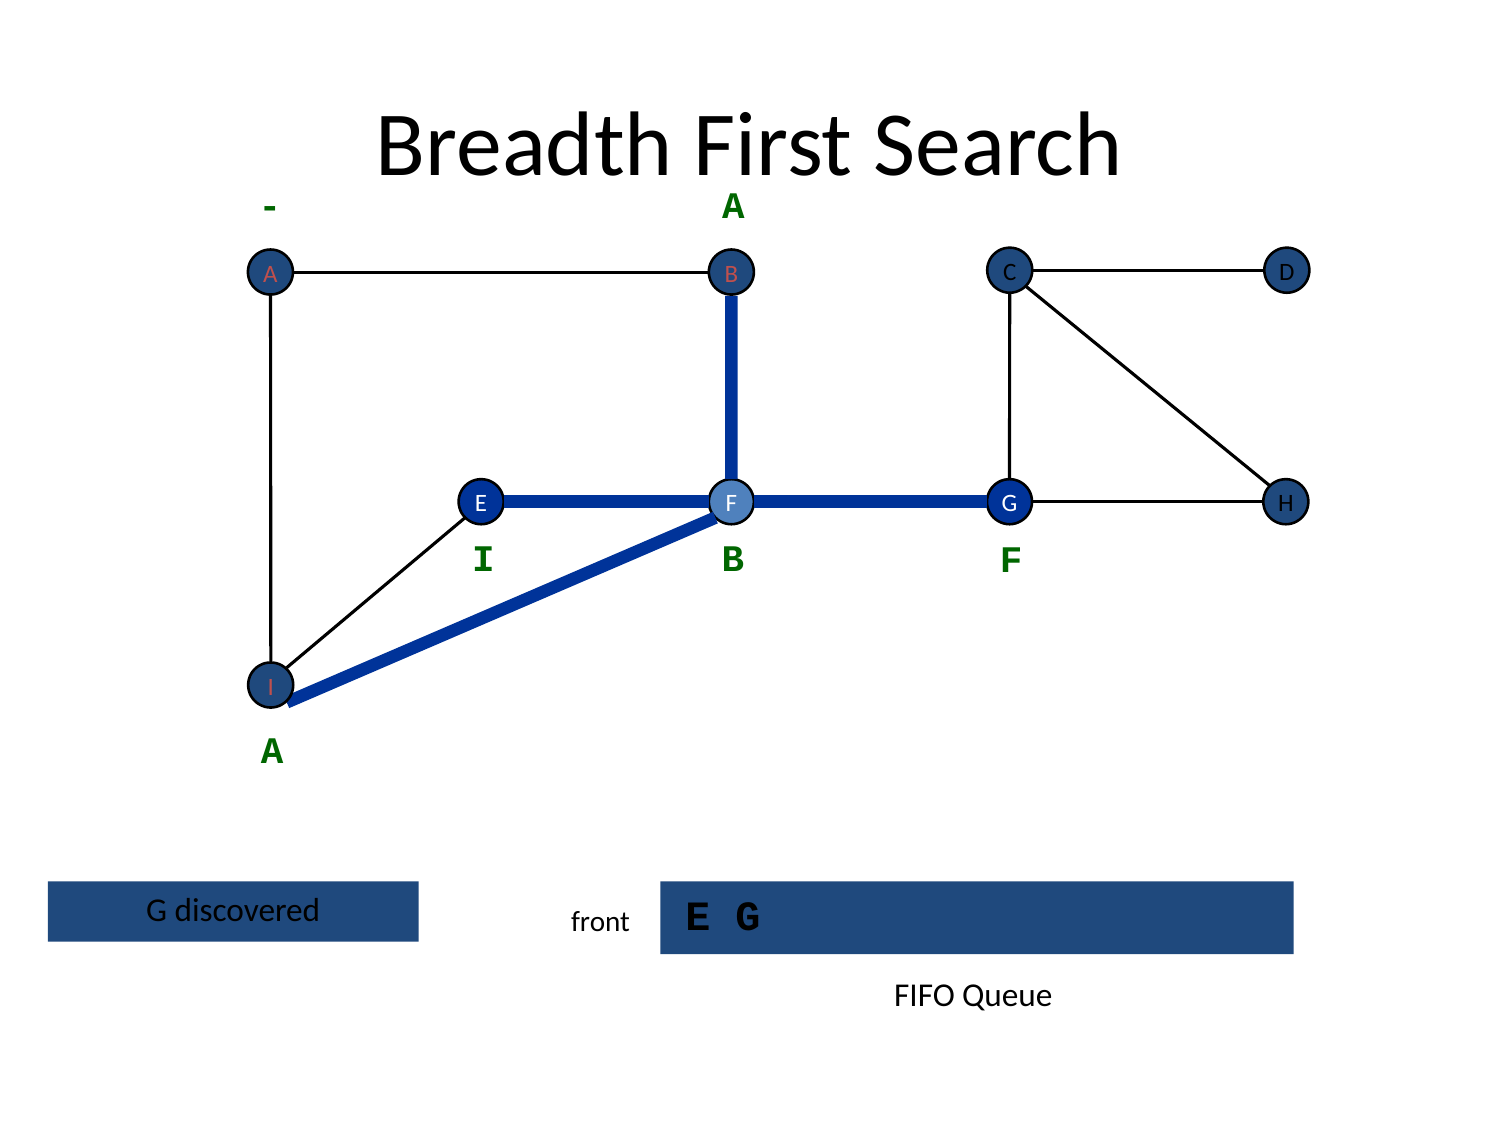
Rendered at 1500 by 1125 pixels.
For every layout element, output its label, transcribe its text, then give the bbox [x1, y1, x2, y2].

text_box B [722, 526, 763, 587]
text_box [286, 518, 716, 703]
text_box FIFO Queue [660, 965, 1287, 1021]
text_box - [243, 173, 300, 234]
text_box I [248, 662, 281, 708]
text_box A [706, 173, 763, 234]
text_box A [247, 249, 293, 295]
text_box H [1263, 479, 1309, 525]
text_box front [539, 894, 662, 945]
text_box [1025, 287, 1270, 485]
text_box G discovered [47, 881, 419, 942]
text_box E G [660, 881, 1294, 955]
text_box A [245, 718, 302, 779]
title Breadth First Search [75, 45, 1425, 233]
text_box F [709, 480, 754, 525]
text_box B [708, 249, 754, 295]
text_box E [458, 479, 504, 516]
text_box C [987, 247, 1033, 293]
text_box F [984, 527, 1041, 588]
text_box G [987, 479, 1032, 525]
text_box D [1264, 247, 1310, 293]
